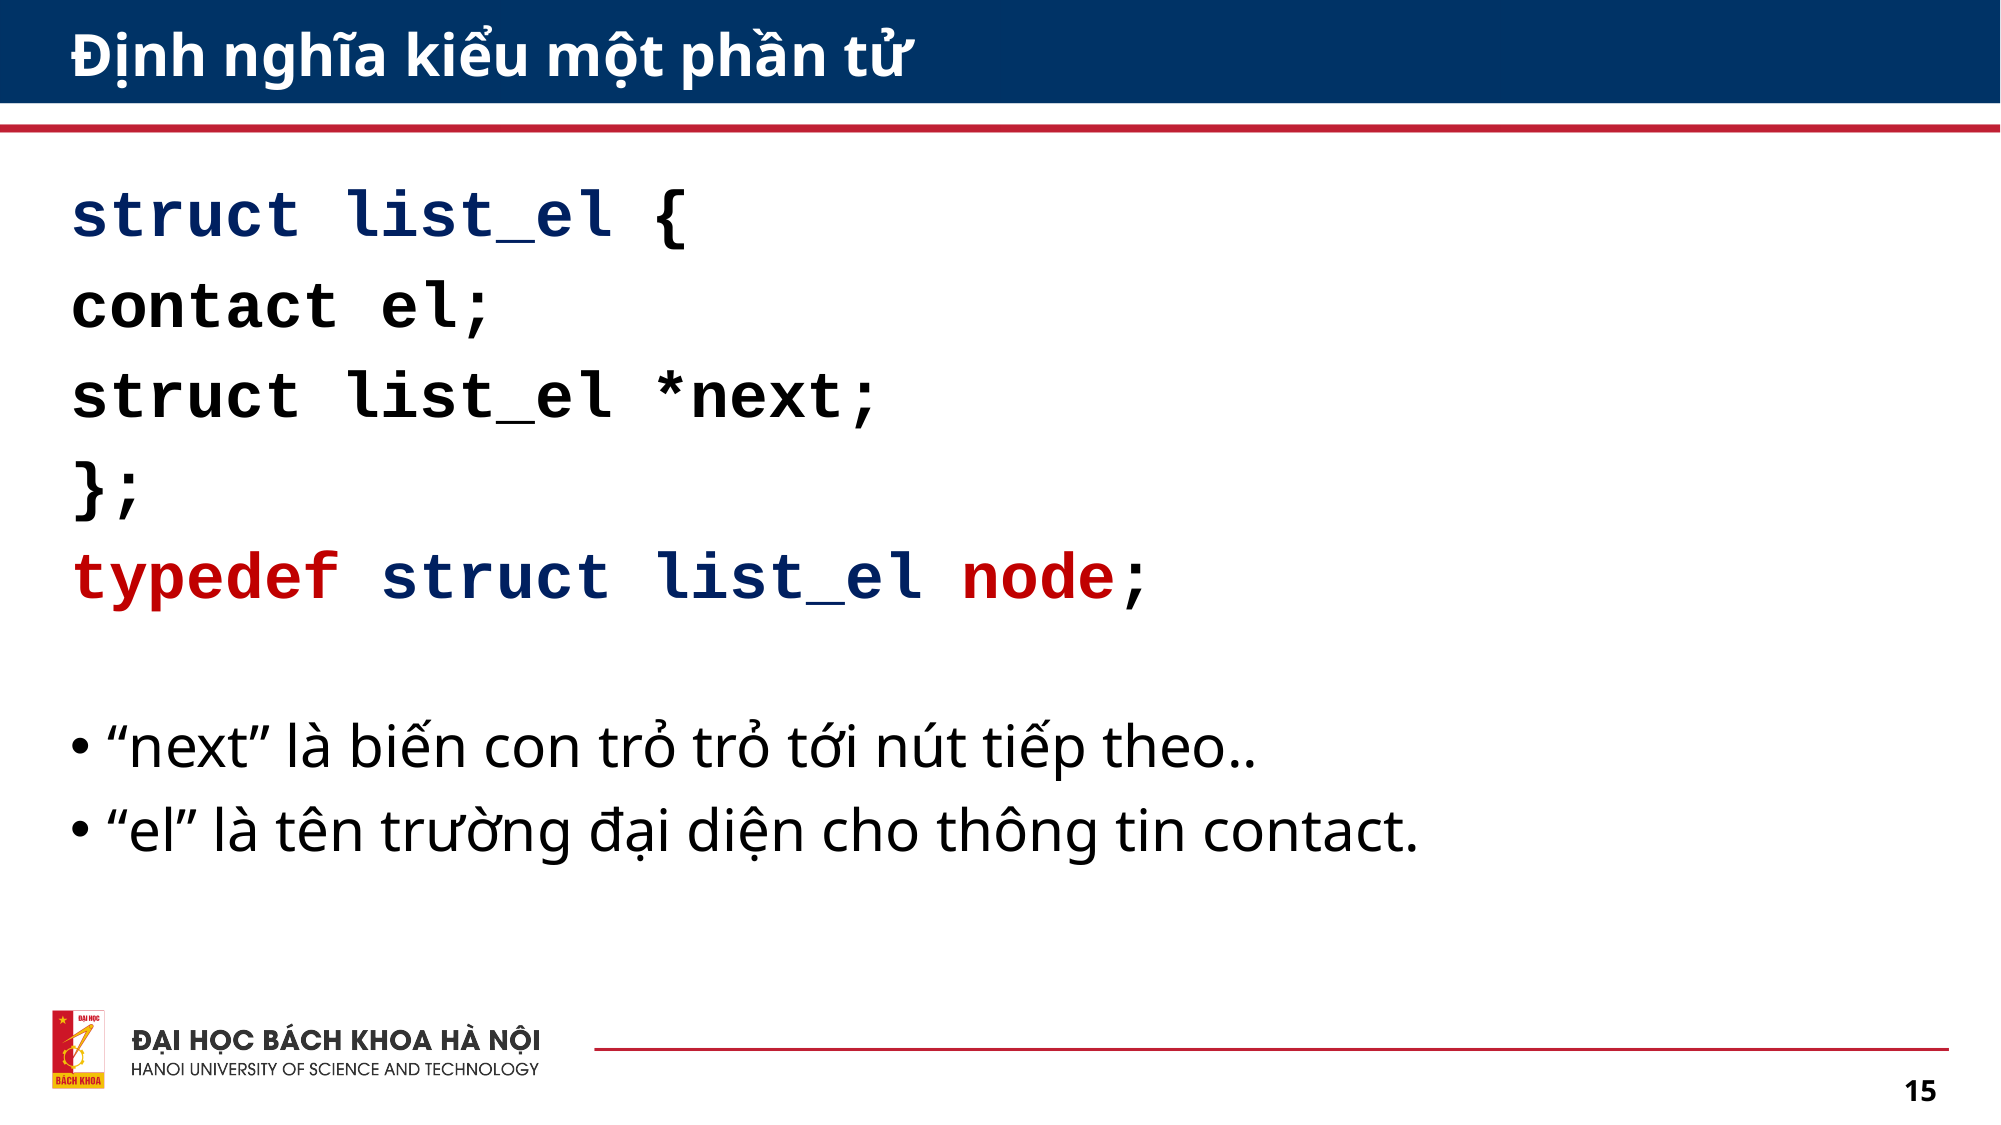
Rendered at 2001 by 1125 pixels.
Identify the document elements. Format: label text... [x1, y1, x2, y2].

slide_number 15 [1502, 1065, 1953, 1125]
title Định nghĩa kiểu một phần tử [55, 18, 1945, 90]
picture [0, 0, 2001, 1125]
list struct list_el { contact el; struct list_el *next; }; typedef struct list_el node; “next” là biến con trỏ trỏ tới nút tiếp theo.. “el” là tên trường đại diện cho thông tin contact. [55, 173, 1945, 979]
